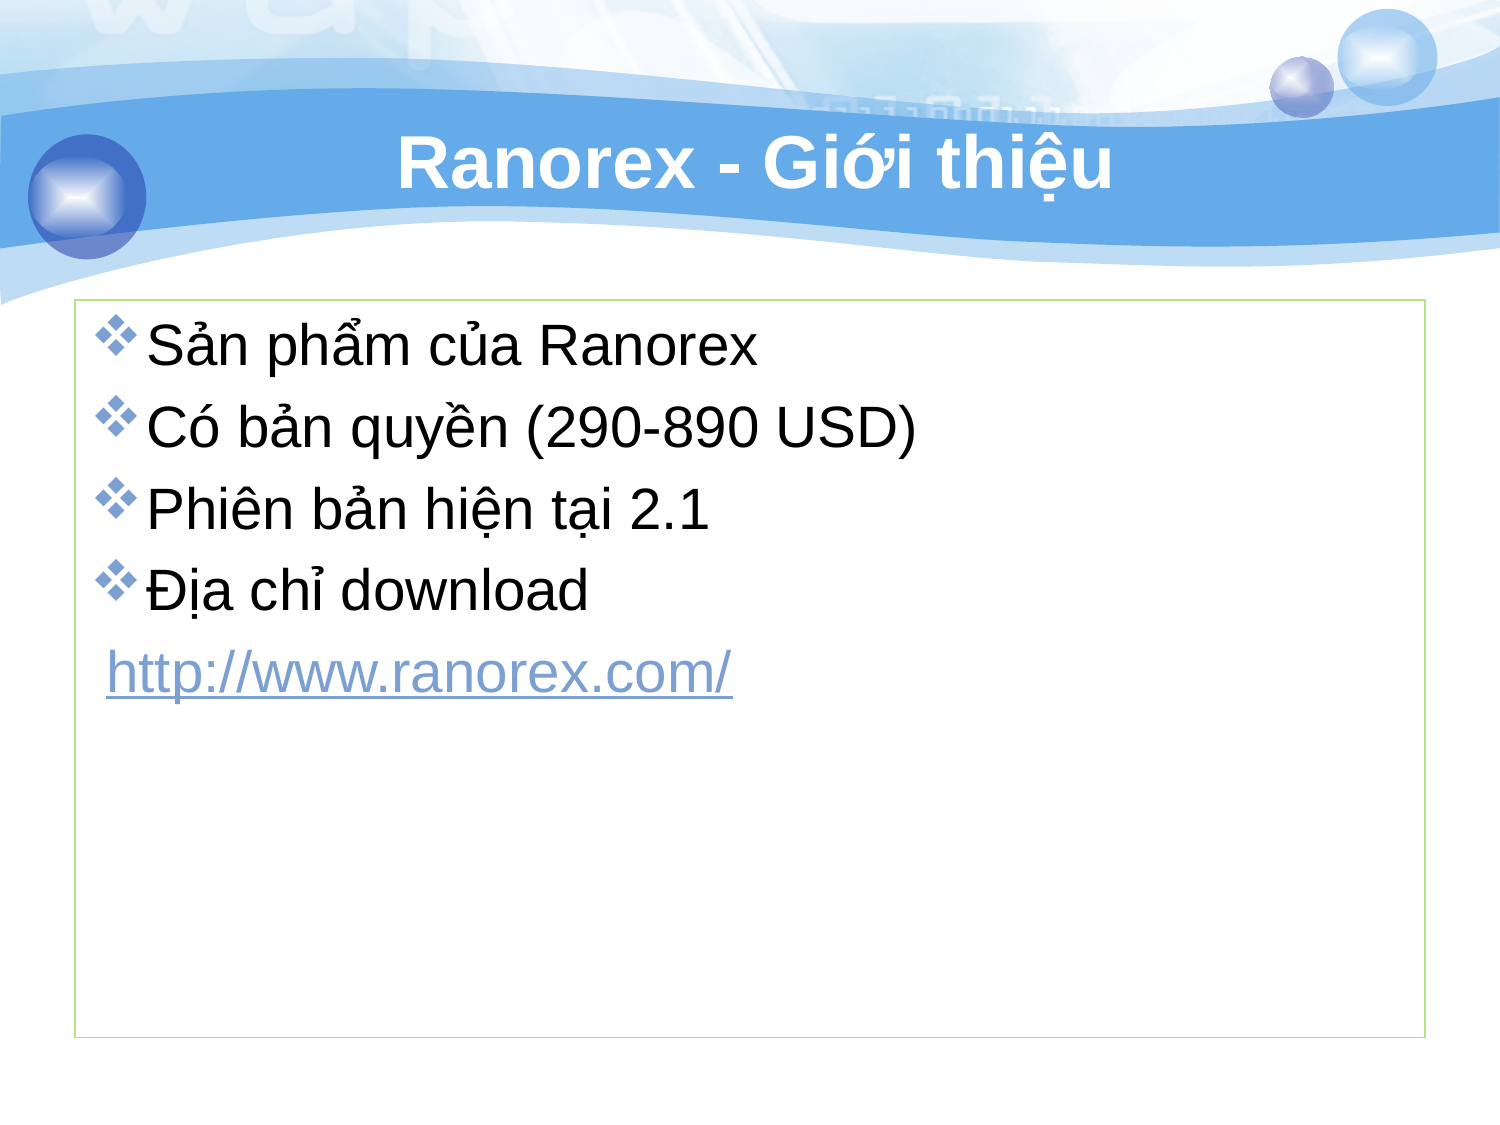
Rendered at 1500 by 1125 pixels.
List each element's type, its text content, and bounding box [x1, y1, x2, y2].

picture [0, 0, 1500, 112]
title Ranorex - Giới thiệu [149, 112, 1363, 206]
list Sản phẩm của Ranorex Có bản quyền (290-890 USD) Phiên bản hiện tại 2.1 Địa chỉ download http://www.ranorex.com/ [74, 299, 1426, 1038]
